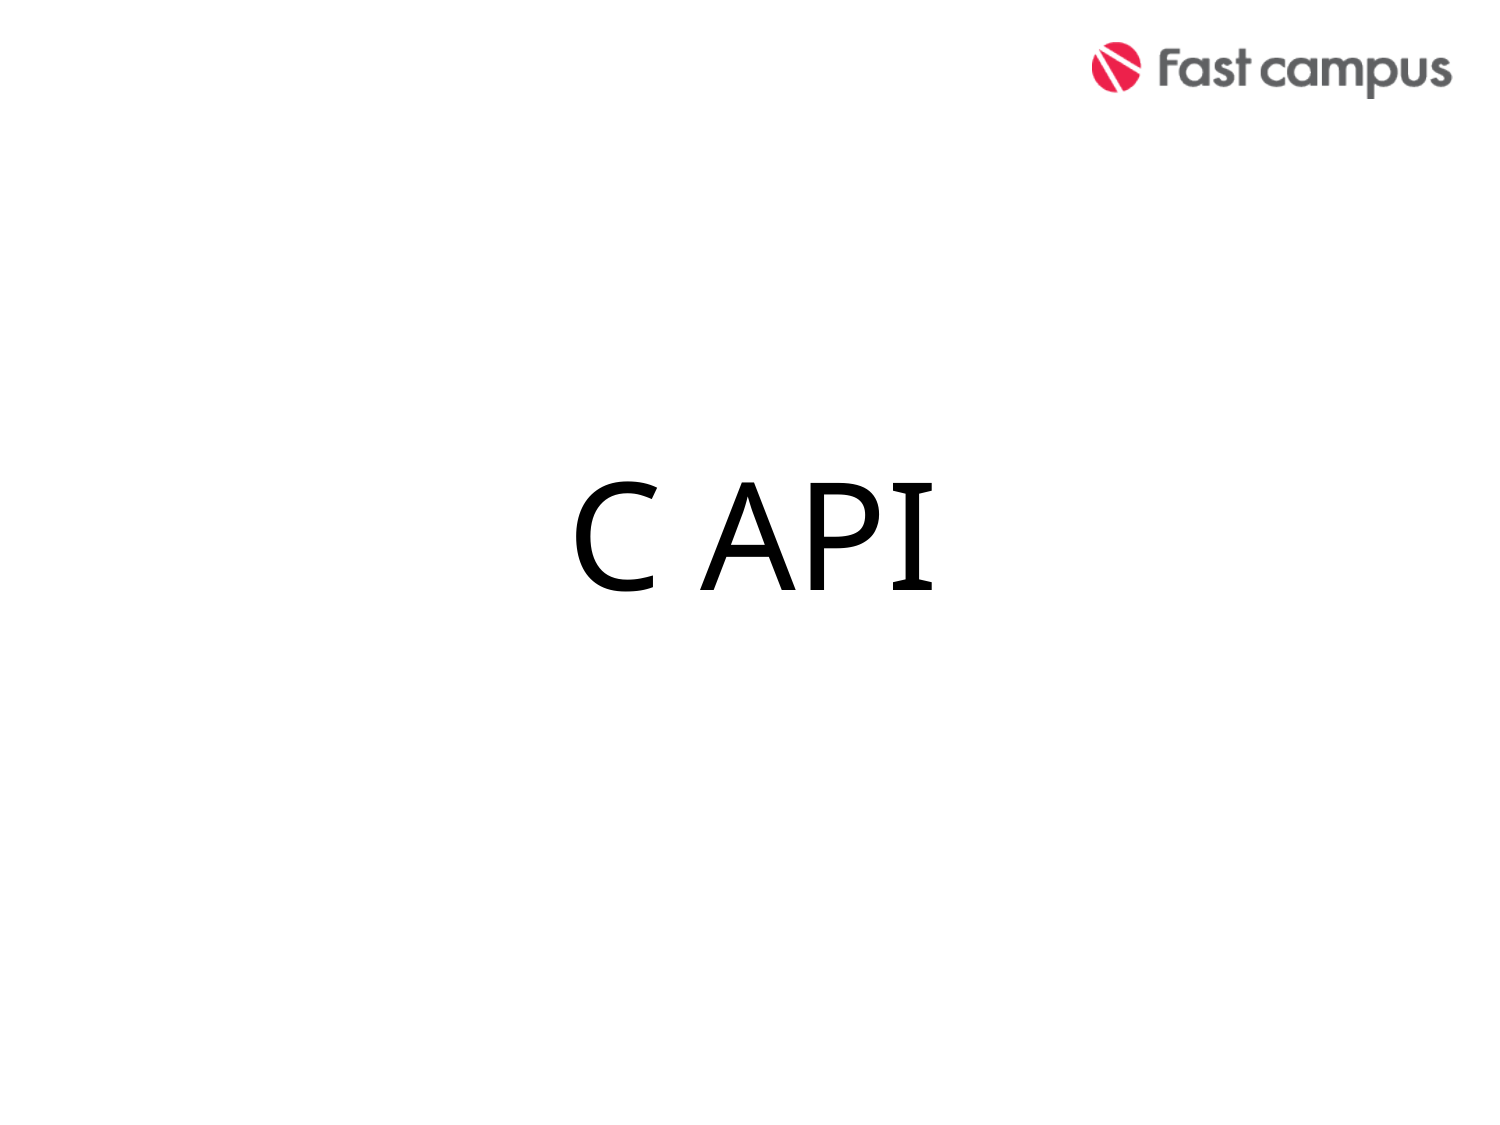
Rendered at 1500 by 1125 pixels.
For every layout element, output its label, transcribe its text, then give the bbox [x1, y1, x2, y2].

text_box C API [552, 432, 954, 628]
picture [1092, 42, 1453, 99]
